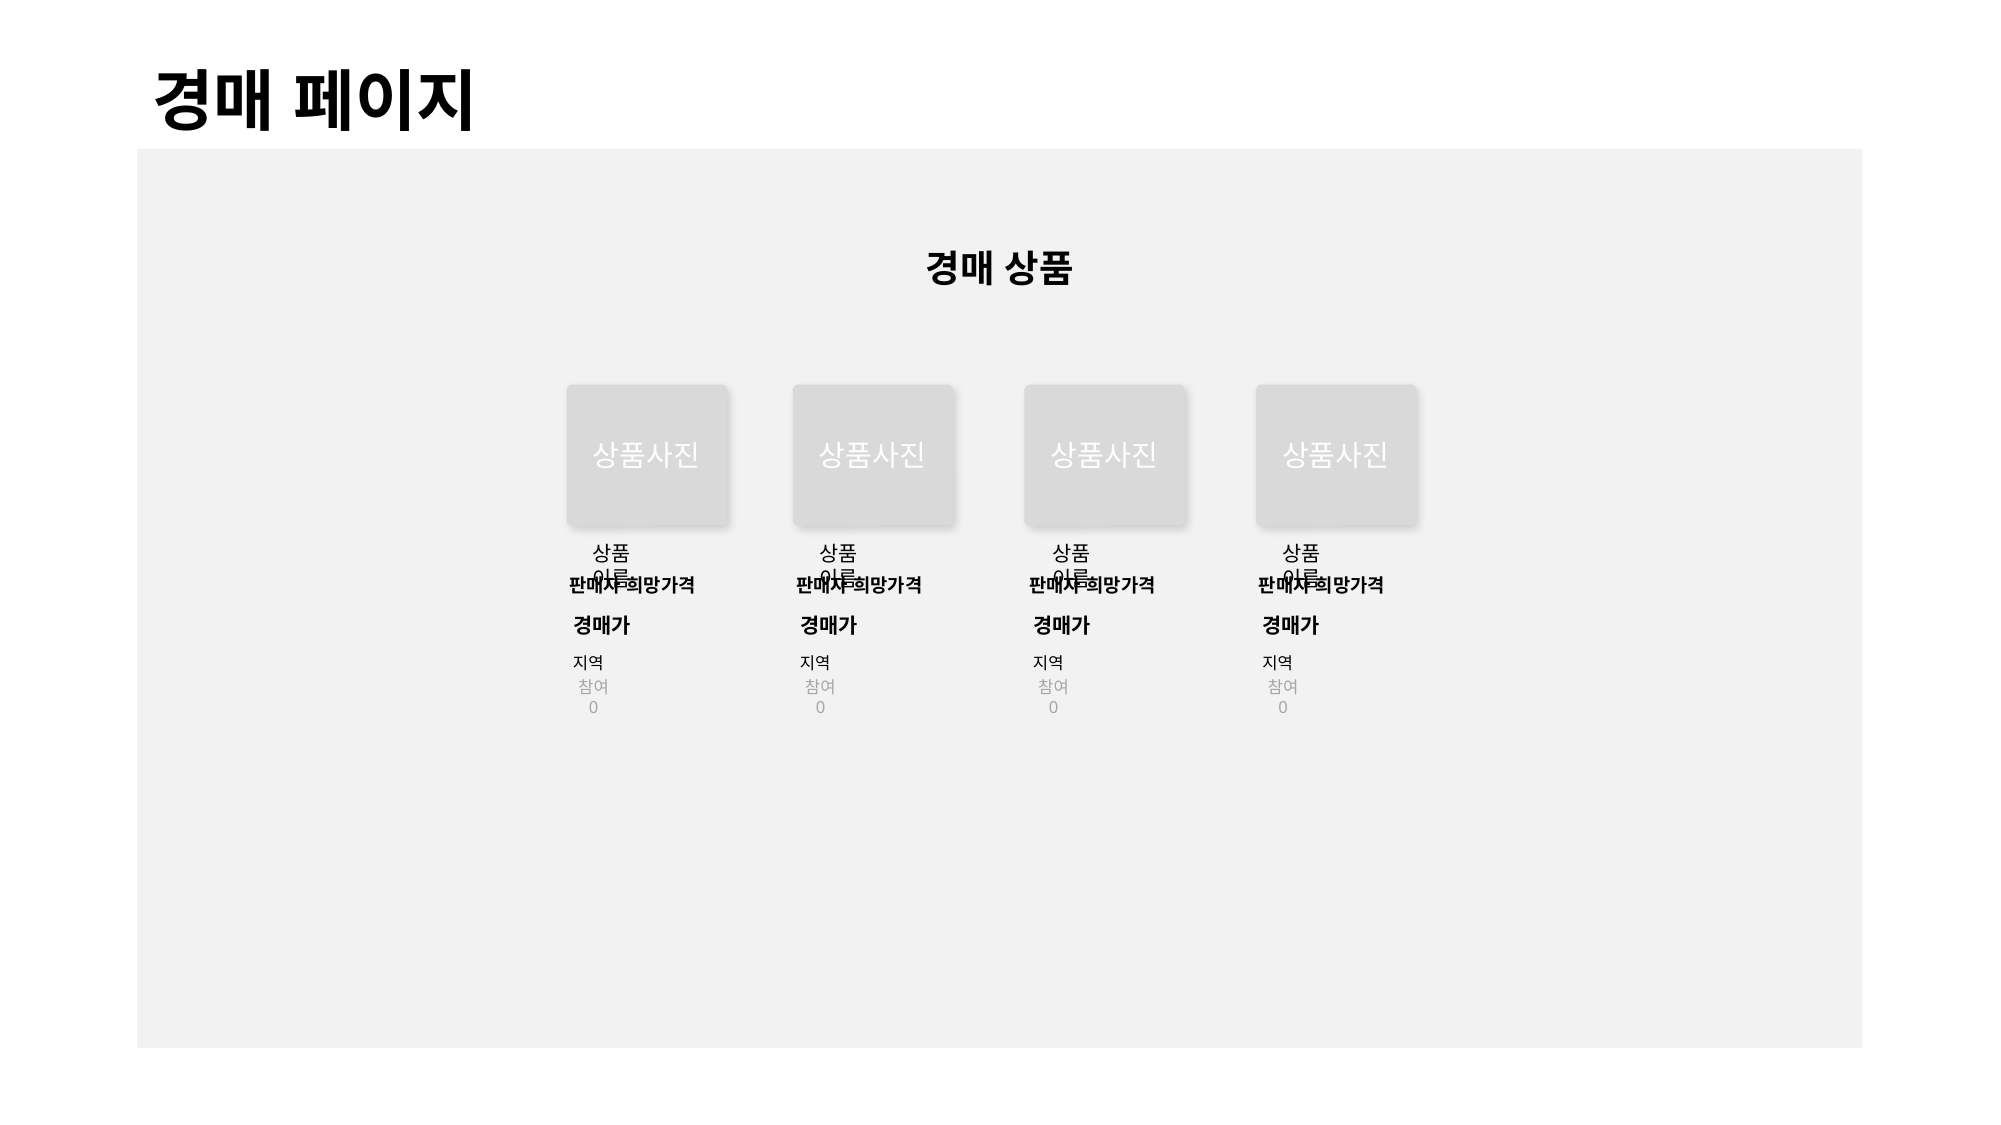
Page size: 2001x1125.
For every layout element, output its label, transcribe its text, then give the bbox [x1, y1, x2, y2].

text_box 경매가 [558, 605, 647, 645]
text_box 상품 이름 [1016, 533, 1127, 599]
text_box 상품사진 [1023, 383, 1186, 527]
text_box 지역 [1223, 645, 1333, 681]
text_box 지역 [760, 645, 870, 681]
text_box 상품사진 [791, 383, 955, 527]
text_box 경매가 [1018, 605, 1107, 645]
text_box 참여 0 [1246, 669, 1321, 724]
text_box 경매가 [785, 605, 874, 645]
text_box 지역 [993, 645, 1104, 681]
text_box 참여 0 [556, 669, 631, 724]
text_box 참여 0 [783, 669, 858, 724]
text_box [136, 148, 1863, 1049]
text_box 상품사진 [565, 383, 728, 527]
text_box 상품 이름 [783, 533, 894, 599]
text_box 지역 [533, 645, 643, 681]
text_box 판매자 희망가격 [757, 566, 962, 604]
text_box 판매자 희망가격 [530, 566, 735, 604]
text_box 경매 상품 [792, 237, 1208, 297]
text_box 상품 이름 [1246, 533, 1356, 599]
text_box 경매가 [1248, 605, 1337, 645]
text_box 상품사진 [1254, 383, 1418, 527]
text_box 참여 0 [1016, 669, 1091, 724]
text_box 판매자 희망가격 [1220, 566, 1424, 604]
title 경매 페이지 [137, 59, 1863, 148]
text_box 판매자 희망가격 [990, 566, 1195, 604]
text_box 상품 이름 [556, 533, 667, 599]
